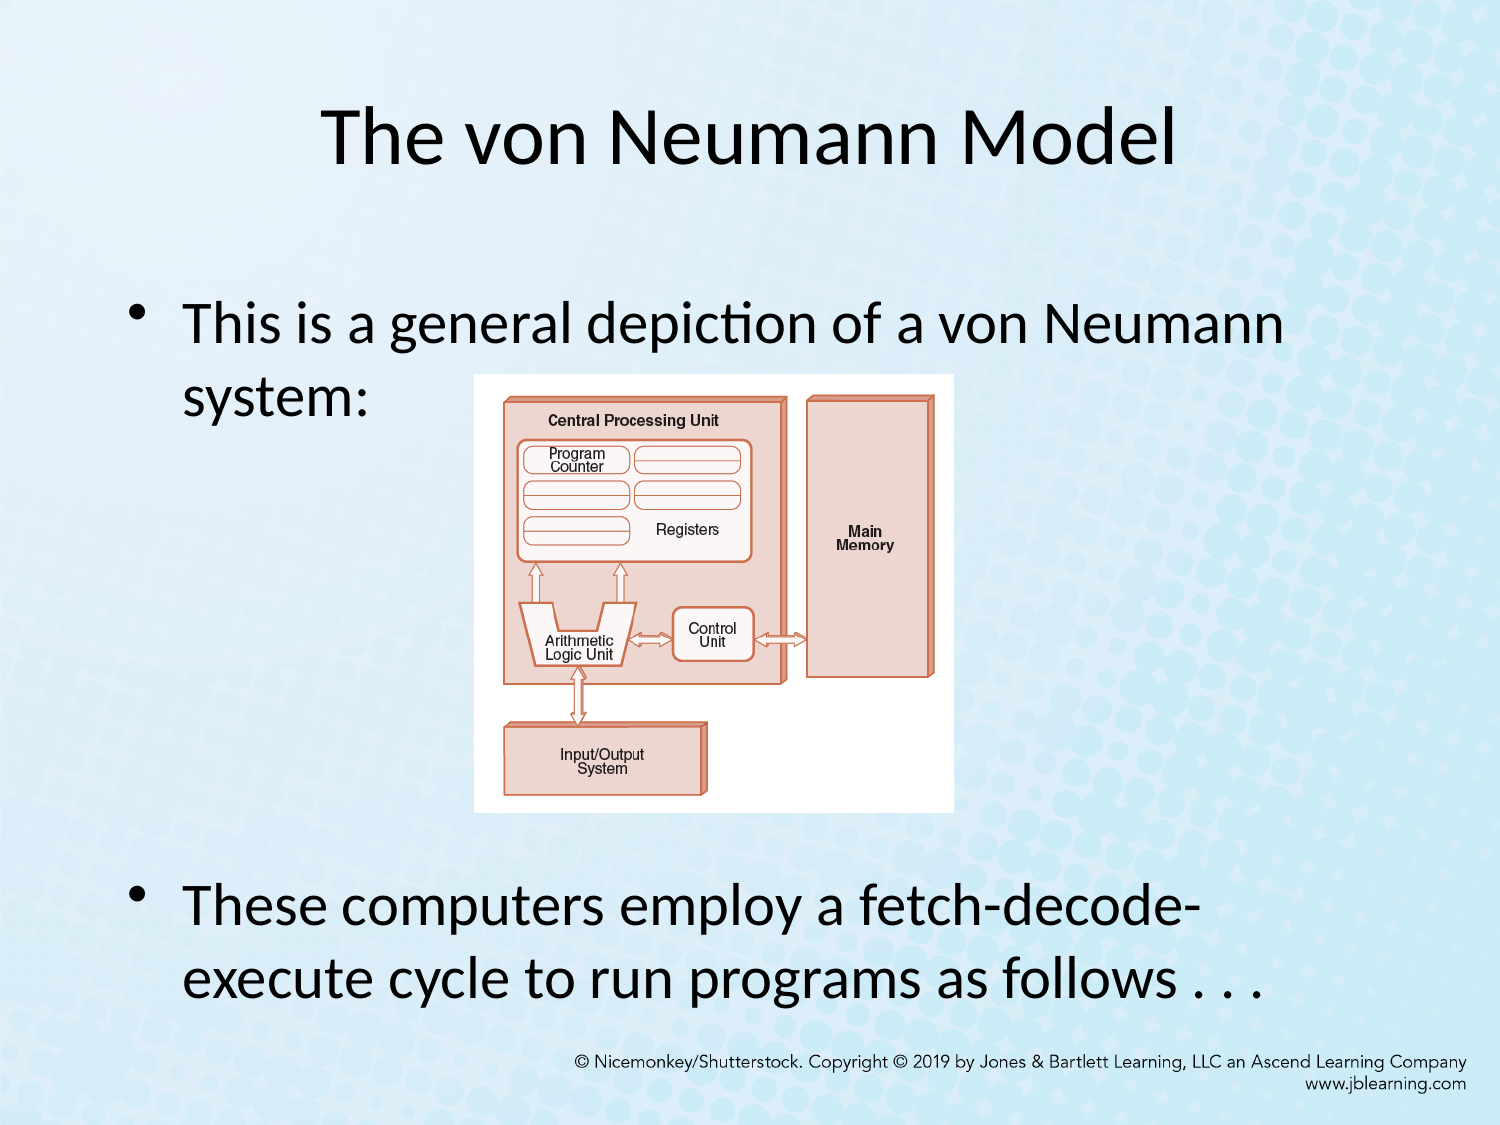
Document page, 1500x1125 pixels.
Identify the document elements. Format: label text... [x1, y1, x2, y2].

picture [0, 0, 1500, 1125]
title The von Neumann Model [112, 37, 1388, 225]
list This is a general depiction of a von Neumann system: These computers employ a fetch-decode-execute cycle to run programs as follows . . . [112, 275, 1388, 1025]
